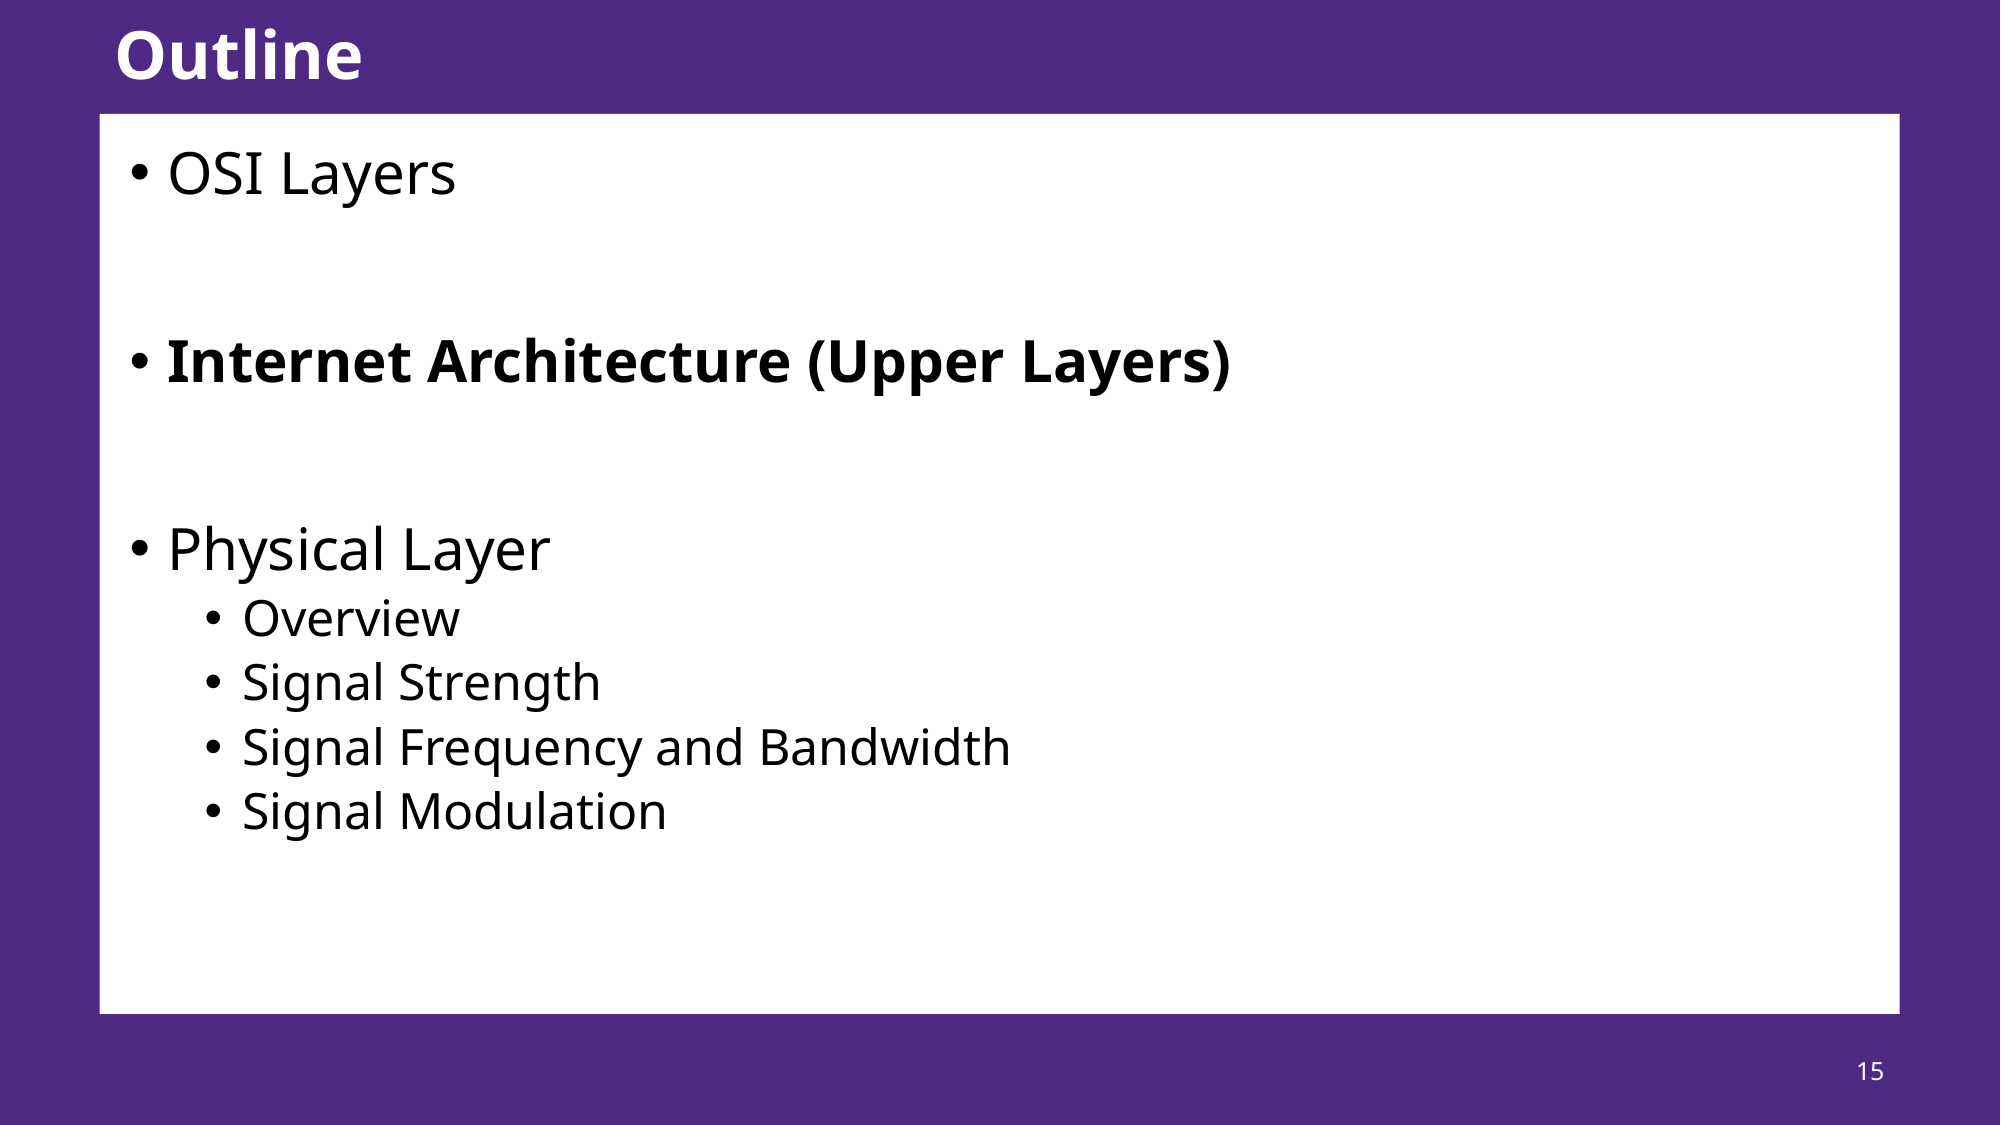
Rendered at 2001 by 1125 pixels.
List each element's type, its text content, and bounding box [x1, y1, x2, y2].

slide_number 15 [1749, 1042, 1900, 1103]
list OSI Layers Internet Architecture (Upper Layers) Physical Layer Overview Signal Strength Signal Frequency and Bandwidth Signal Modulation [99, 114, 1900, 1014]
title Outline [99, 1, 1900, 114]
